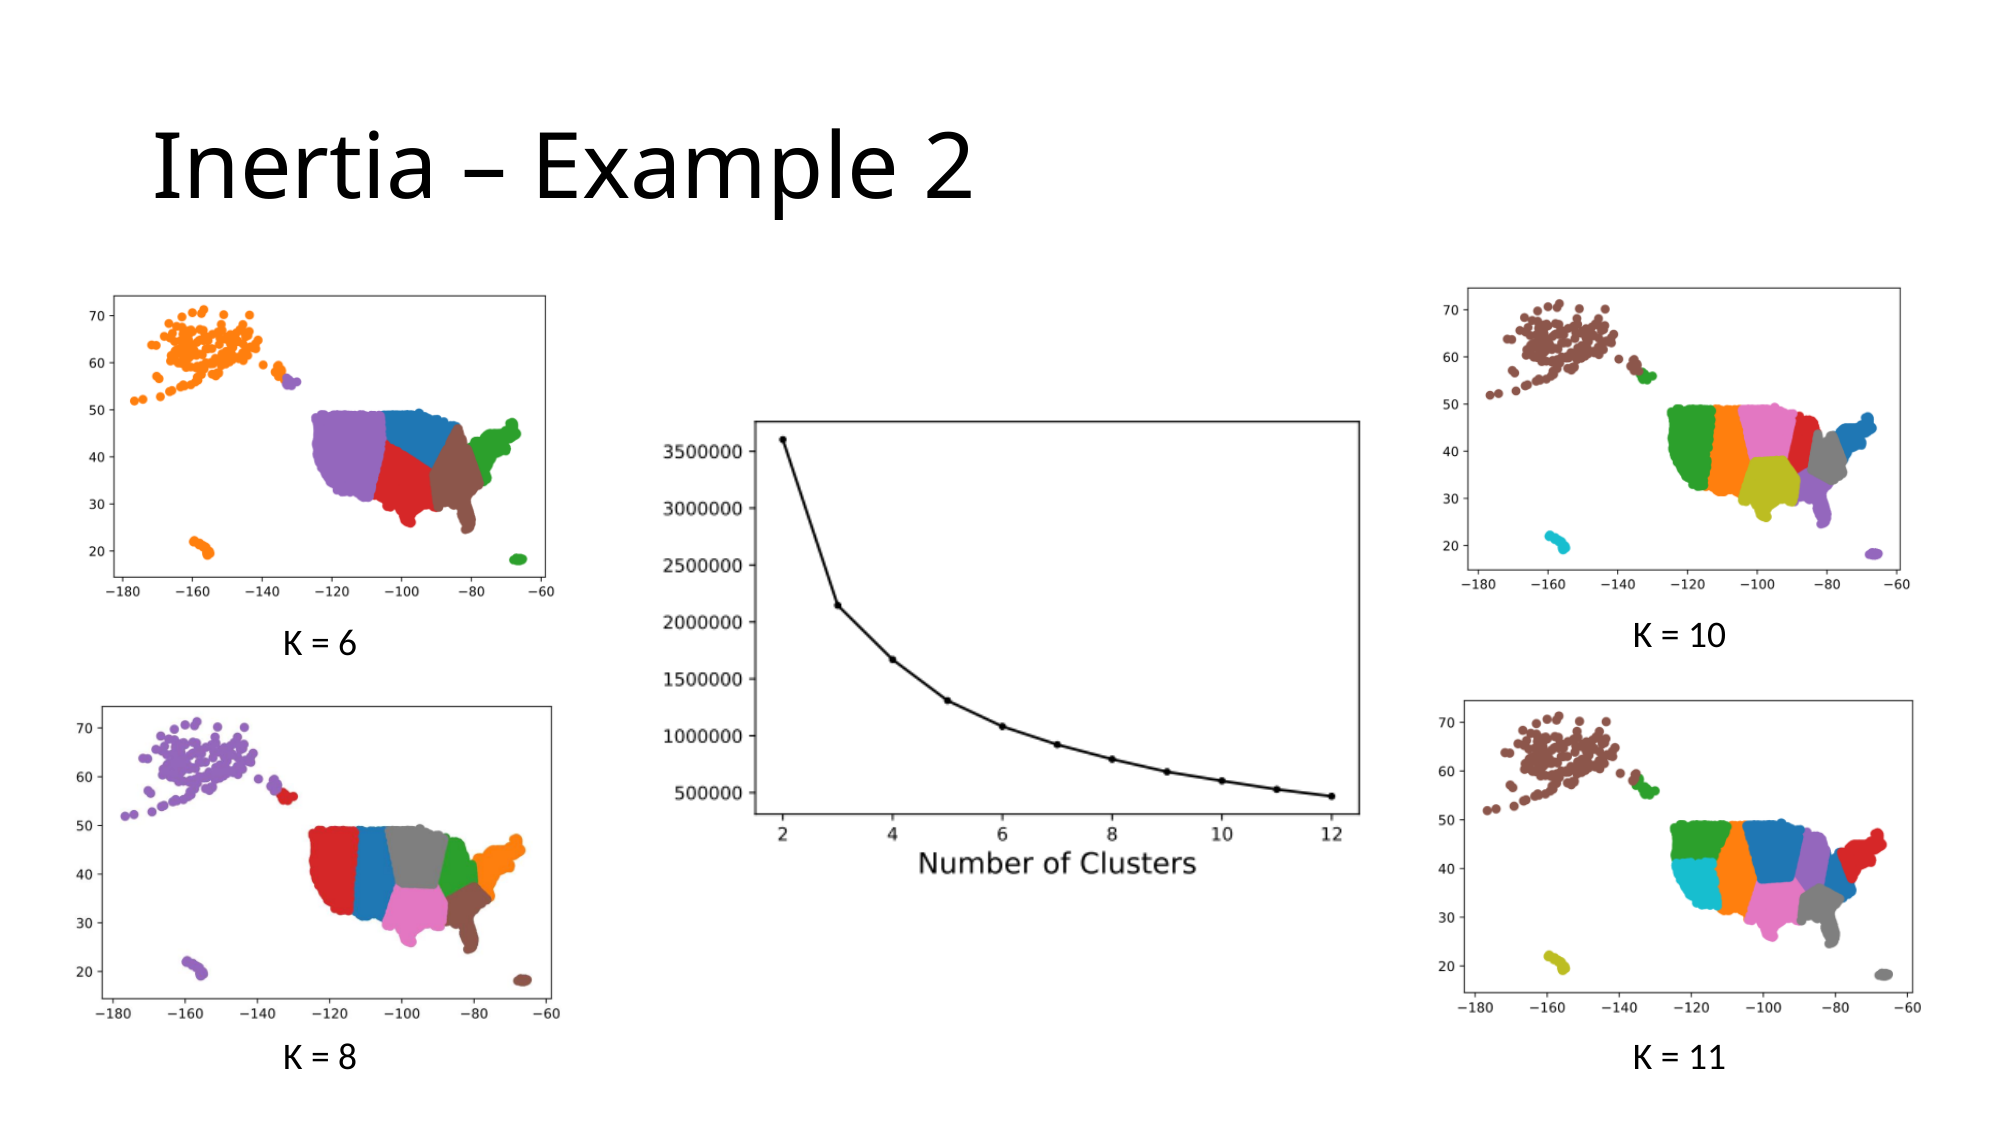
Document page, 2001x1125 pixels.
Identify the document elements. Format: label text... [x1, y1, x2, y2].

picture [1420, 266, 1939, 611]
text_box K = 6 [268, 613, 373, 671]
picture [640, 385, 1401, 901]
picture [61, 277, 580, 613]
text_box K = 11 [1618, 1032, 1742, 1085]
title Inertia – Example 2 [137, 59, 1863, 278]
picture [1420, 681, 1939, 1032]
text_box K = 8 [268, 1037, 373, 1085]
picture [61, 689, 580, 1037]
text_box K = 10 [1618, 611, 1742, 663]
